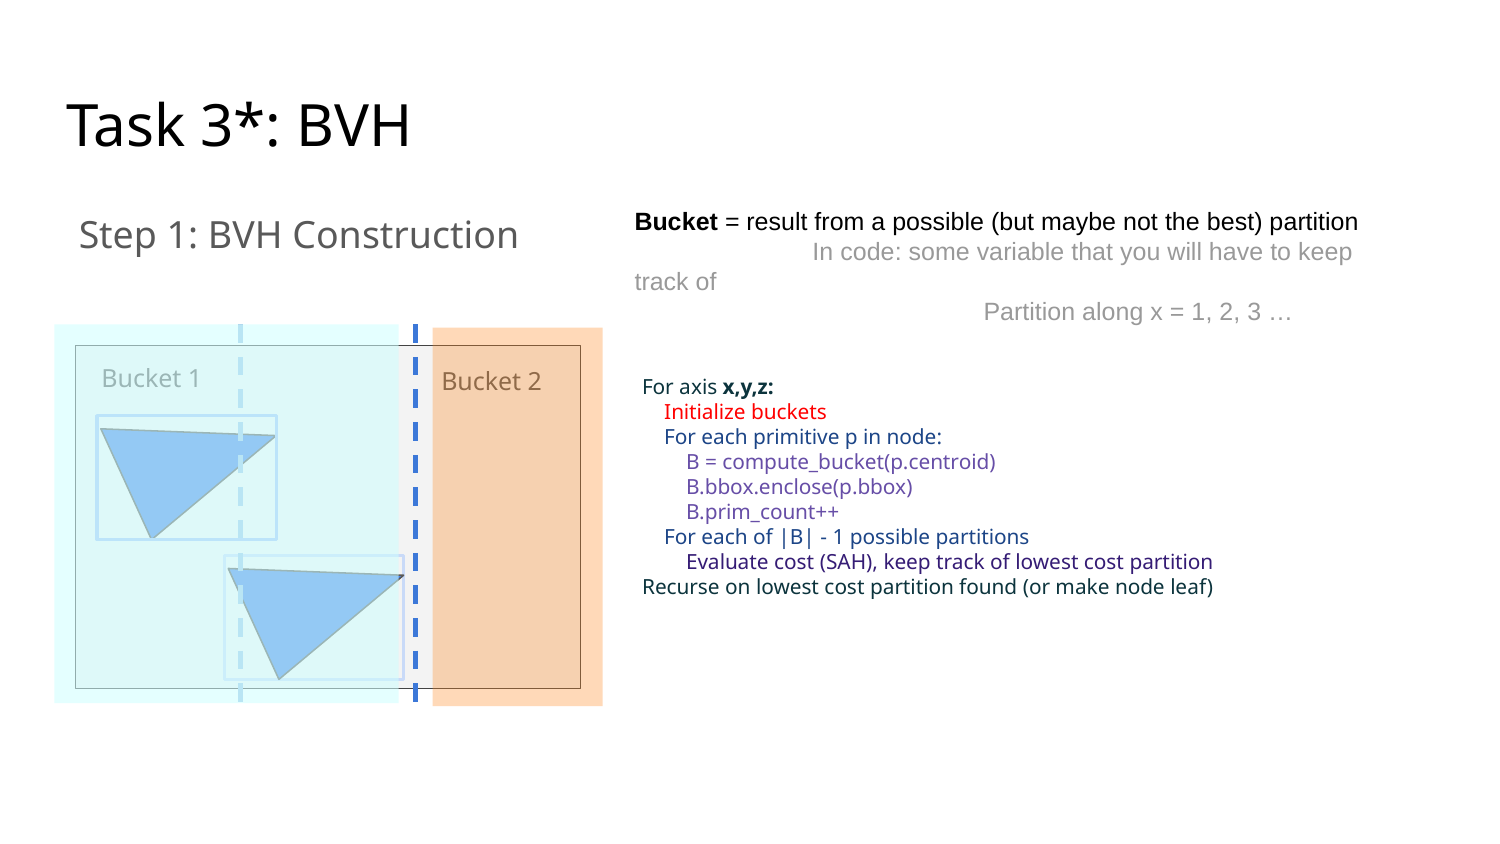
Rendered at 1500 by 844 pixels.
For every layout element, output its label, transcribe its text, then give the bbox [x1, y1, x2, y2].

list Step 1: BVH Construction [63, 189, 683, 283]
title Task 3*: BVH [51, 72, 557, 167]
text_box [399, 576, 404, 680]
text_box [420, 345, 432, 689]
text_box [241, 324, 399, 704]
text_box Bucket 2 [426, 346, 432, 404]
text_box [54, 324, 240, 704]
text_box For axis x,y,z: Initialize buckets For each primitive p in node: B = compute_bucket(p.centroid) B.bbox.enclose(p.bbox) B.prim_count++ For each of |B| - 1 possible partitions Evaluate cost (SAH), keep track of lowest cost partition Recurse on lowest cost partition found (or make node leaf) [627, 358, 1471, 633]
text_box [432, 327, 603, 707]
text_box [399, 555, 404, 575]
text_box [399, 345, 411, 689]
text_box Bucket = result from a possible (but maybe not the best) partition In code: some variable that you will have to keep track of Partition along x = 1, 2, 3 … [619, 190, 1429, 341]
